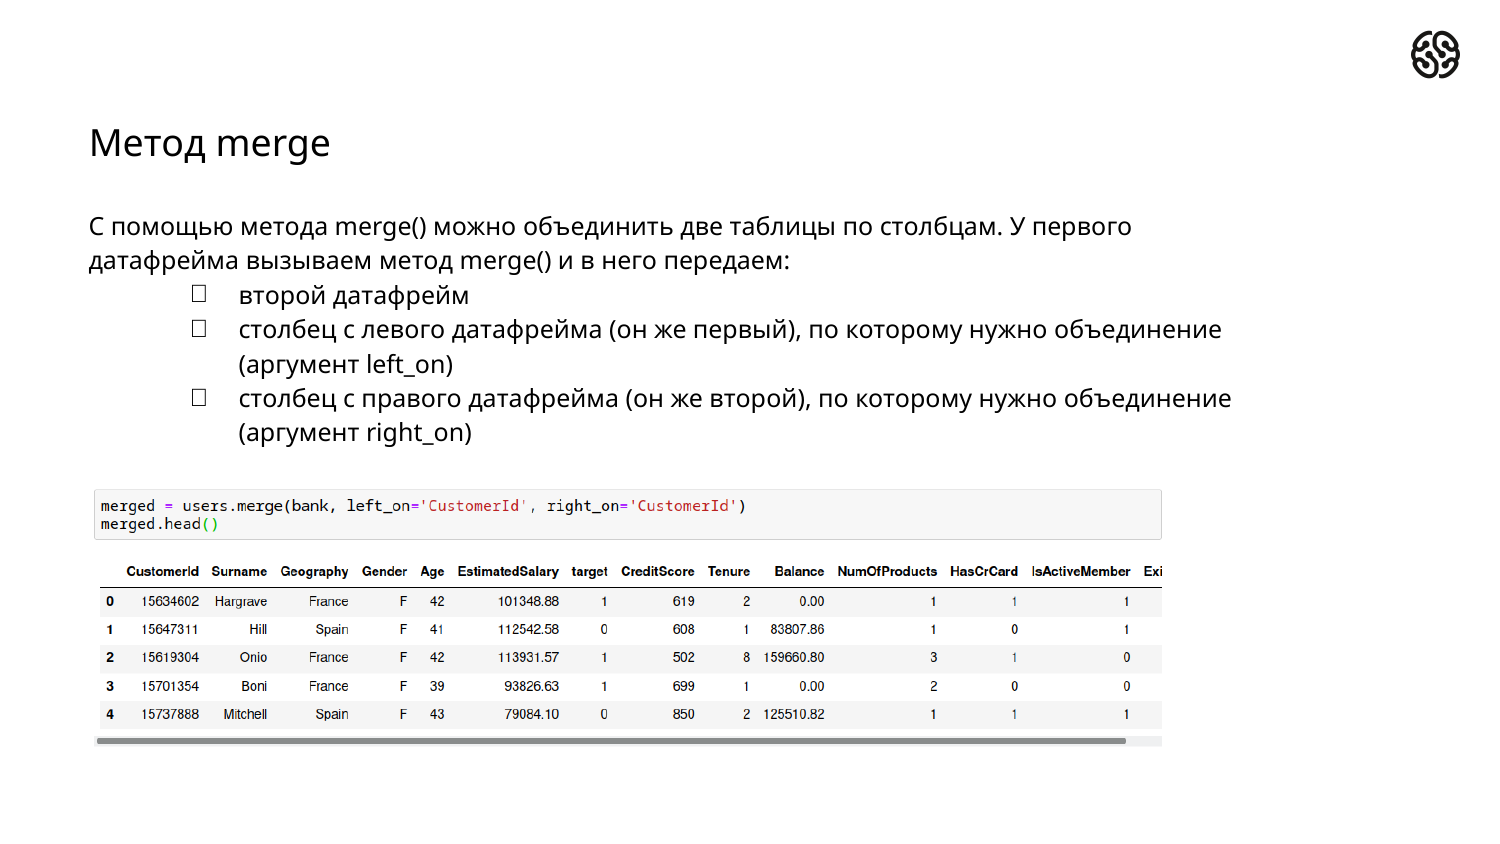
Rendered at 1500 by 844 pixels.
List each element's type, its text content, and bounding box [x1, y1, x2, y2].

text_box С помощью метода merge() можно объединить две таблицы по столбцам. У первого датафрейма вызываем метод merge() и в него передаем: второй датафрейм столбец с левого датафрейма (он же первый), по которому нужно объединение (аргумент left_on) столбец с правого датафрейма (он же второй), по которому нужно объединение (аргумент right_on) [88, 204, 1245, 447]
text_box Метод merge [88, 118, 721, 193]
picture [88, 480, 1172, 757]
picture [1411, 30, 1460, 79]
